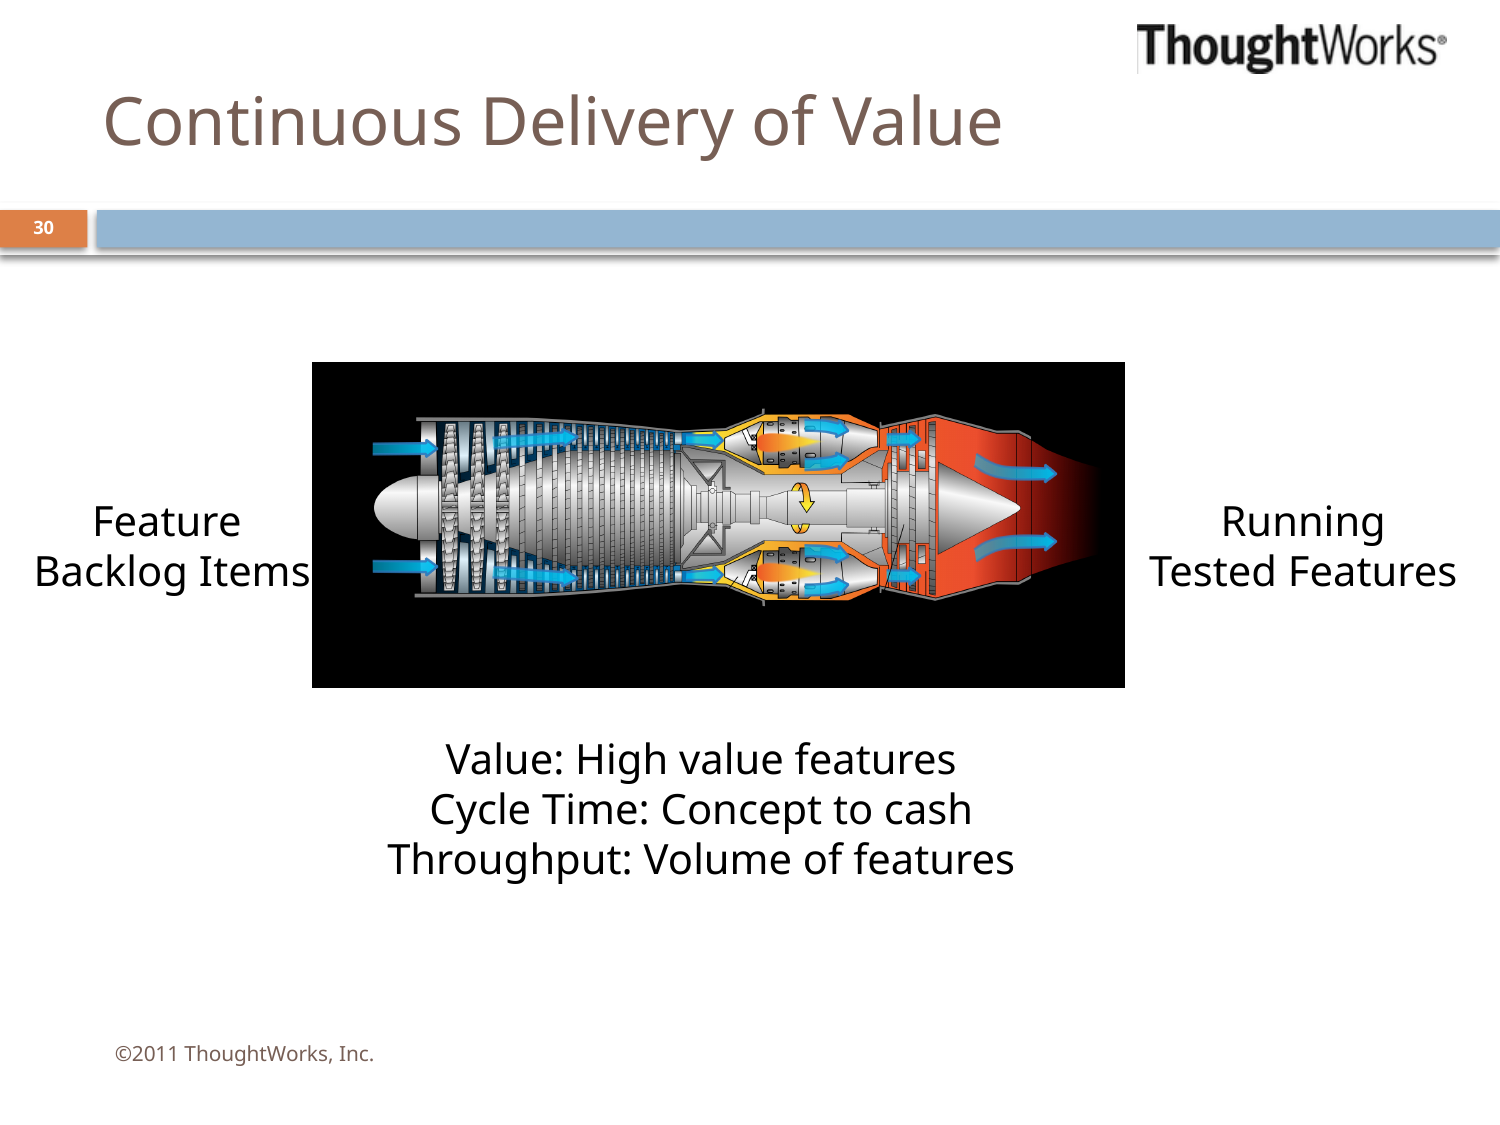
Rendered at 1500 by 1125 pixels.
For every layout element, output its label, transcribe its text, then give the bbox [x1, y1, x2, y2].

picture [1137, 24, 1447, 37]
slide_number 30 [0, 208, 88, 249]
text_box Value: High value features Cycle Time: Concept to cash Throughput: Volume of features [372, 725, 1030, 890]
footer ©2011 ThoughtWorks, Inc. [99, 1024, 990, 1085]
picture [312, 362, 1126, 688]
text_box Running Tested Features [1134, 487, 1473, 603]
text_box Feature Backlog Items [18, 487, 306, 603]
title Continuous Delivery of Value [87, 37, 1463, 200]
